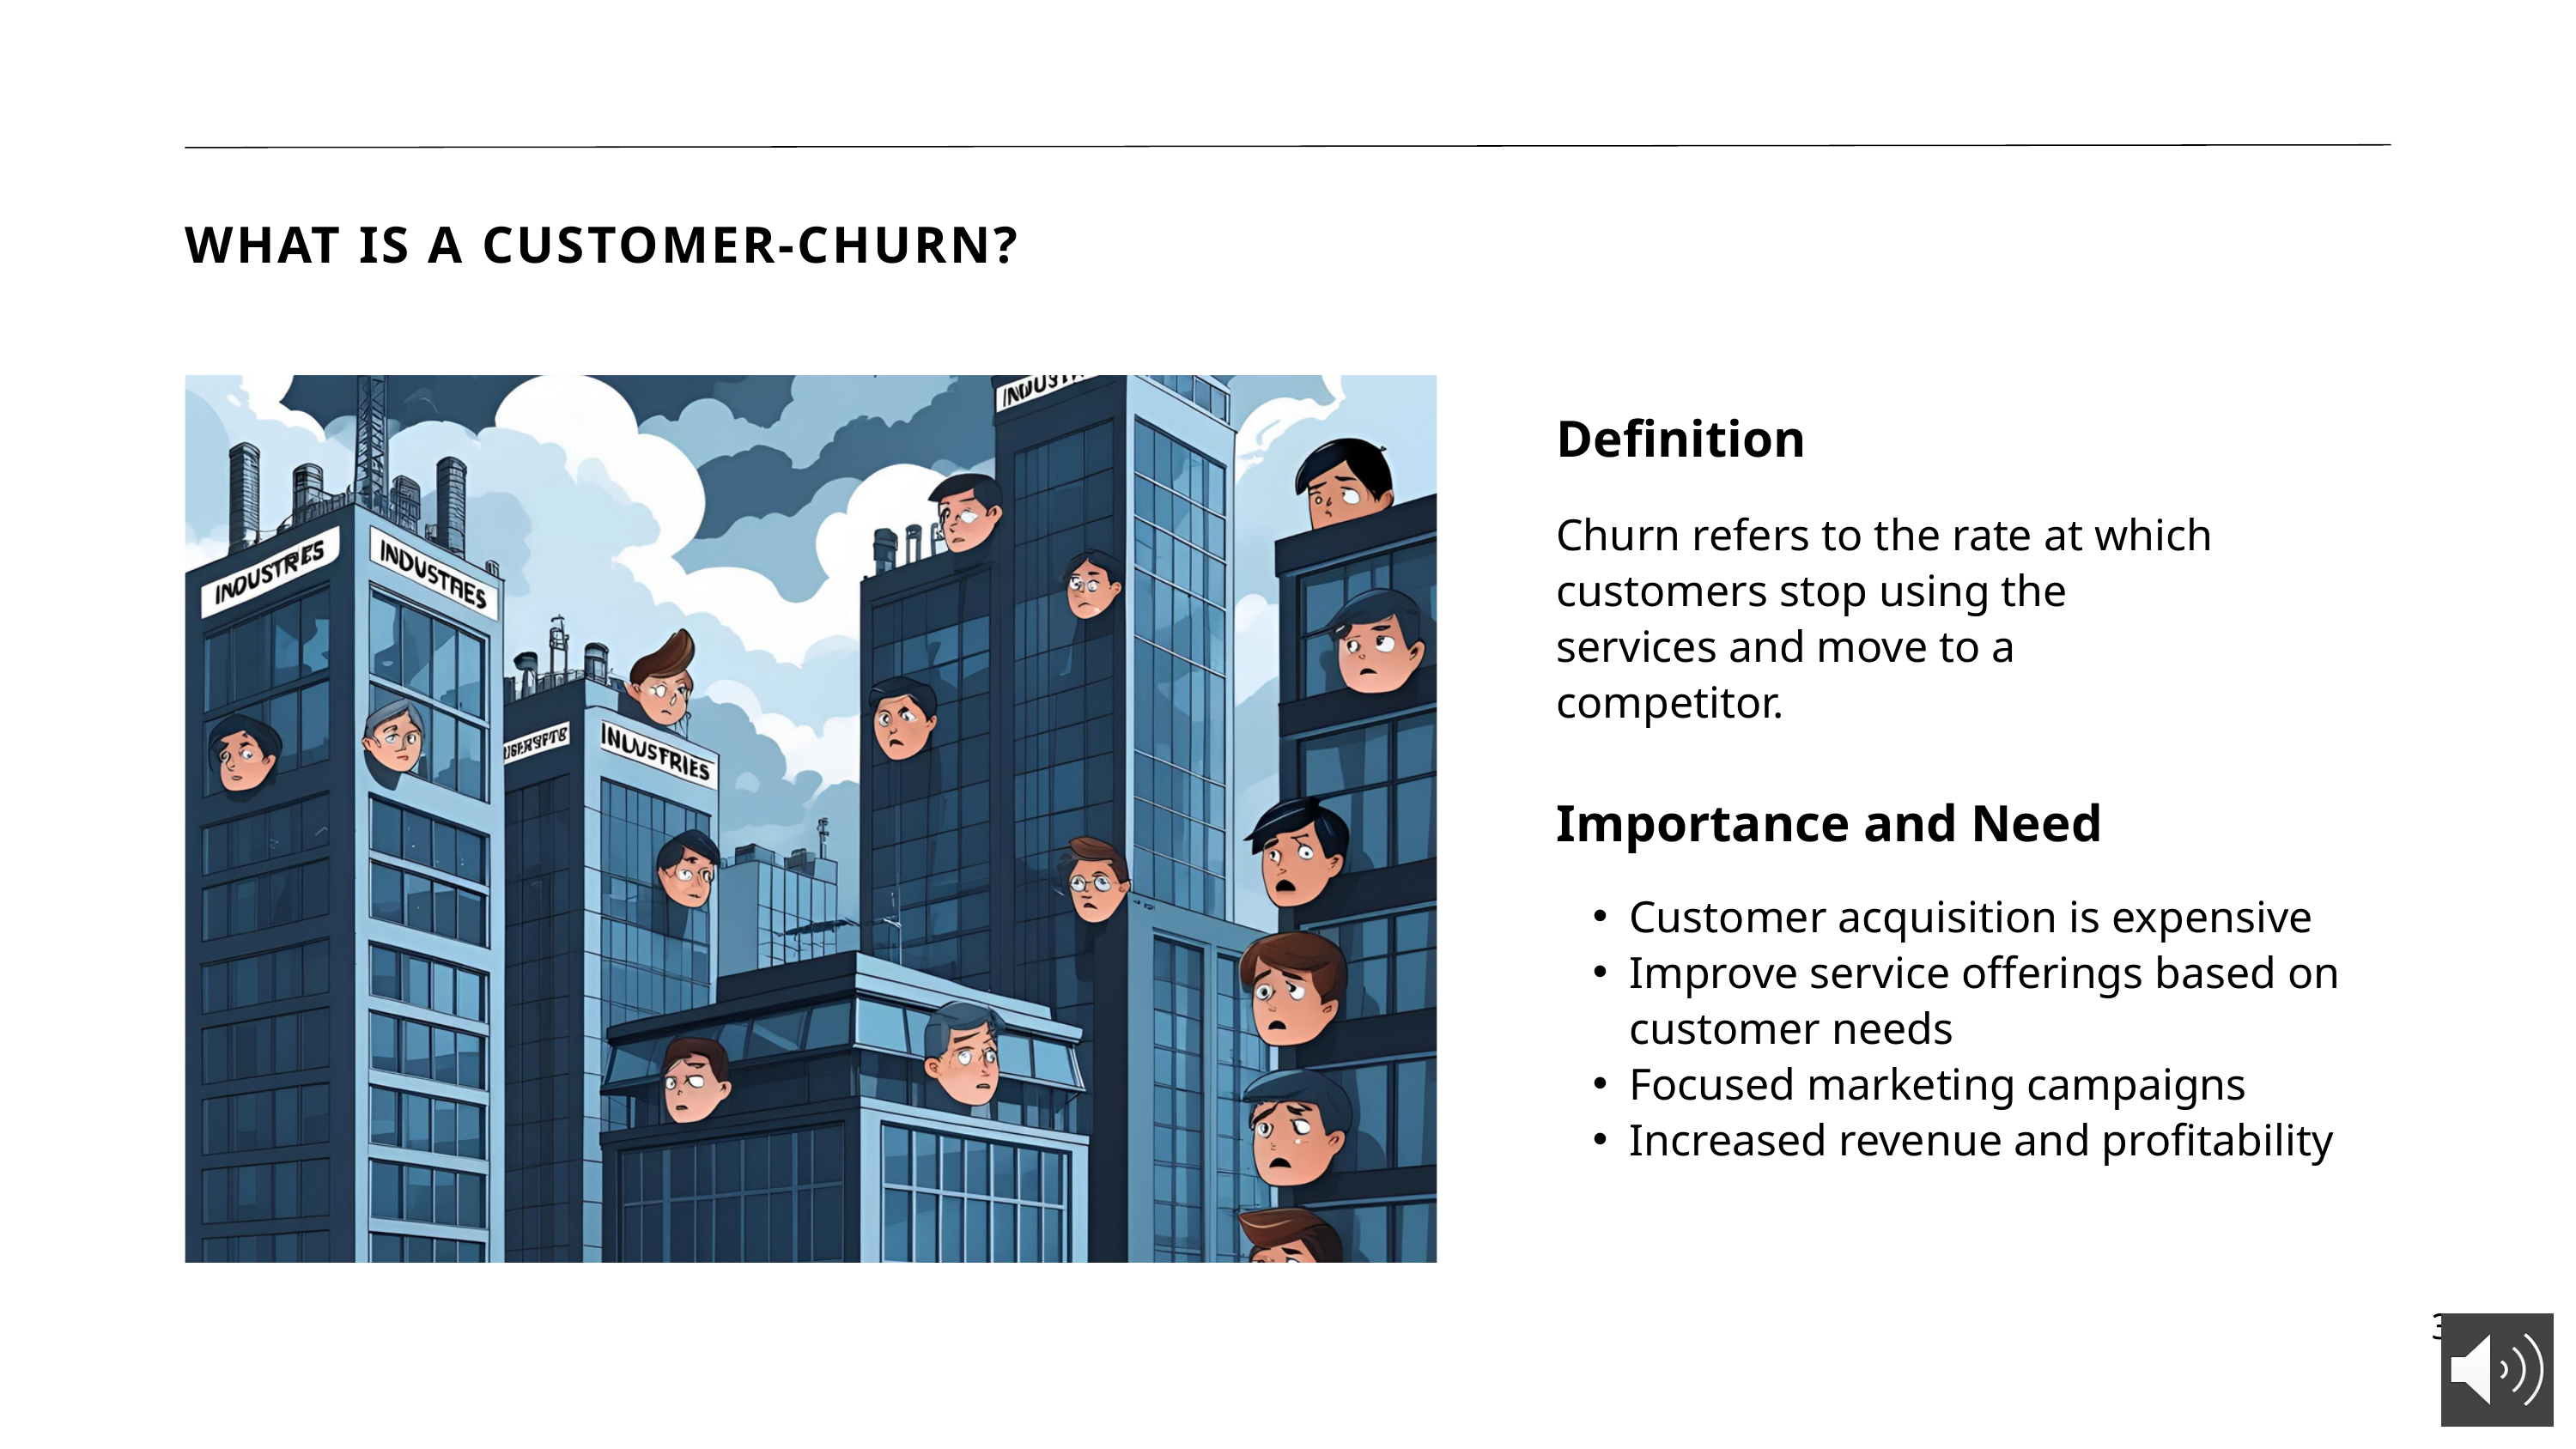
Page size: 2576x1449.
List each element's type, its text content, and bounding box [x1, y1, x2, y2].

text_box WHAT IS A CUSTOMER-CHURN? [185, 213, 1664, 274]
picture [2439, 1312, 2555, 1428]
text_box Importance and Need [1556, 786, 2185, 852]
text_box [185, 375, 1437, 1264]
text_box Definition [1556, 402, 2119, 467]
text_box Customer acquisition is expensive Improve service offerings based on customer needs Focused marketing campaigns Increased revenue and profitability [1556, 885, 2378, 1165]
text_box 3 [2431, 1296, 2452, 1348]
text_box Churn refers to the rate at which customers stop using the services and move to a competitor. [1556, 503, 2221, 726]
